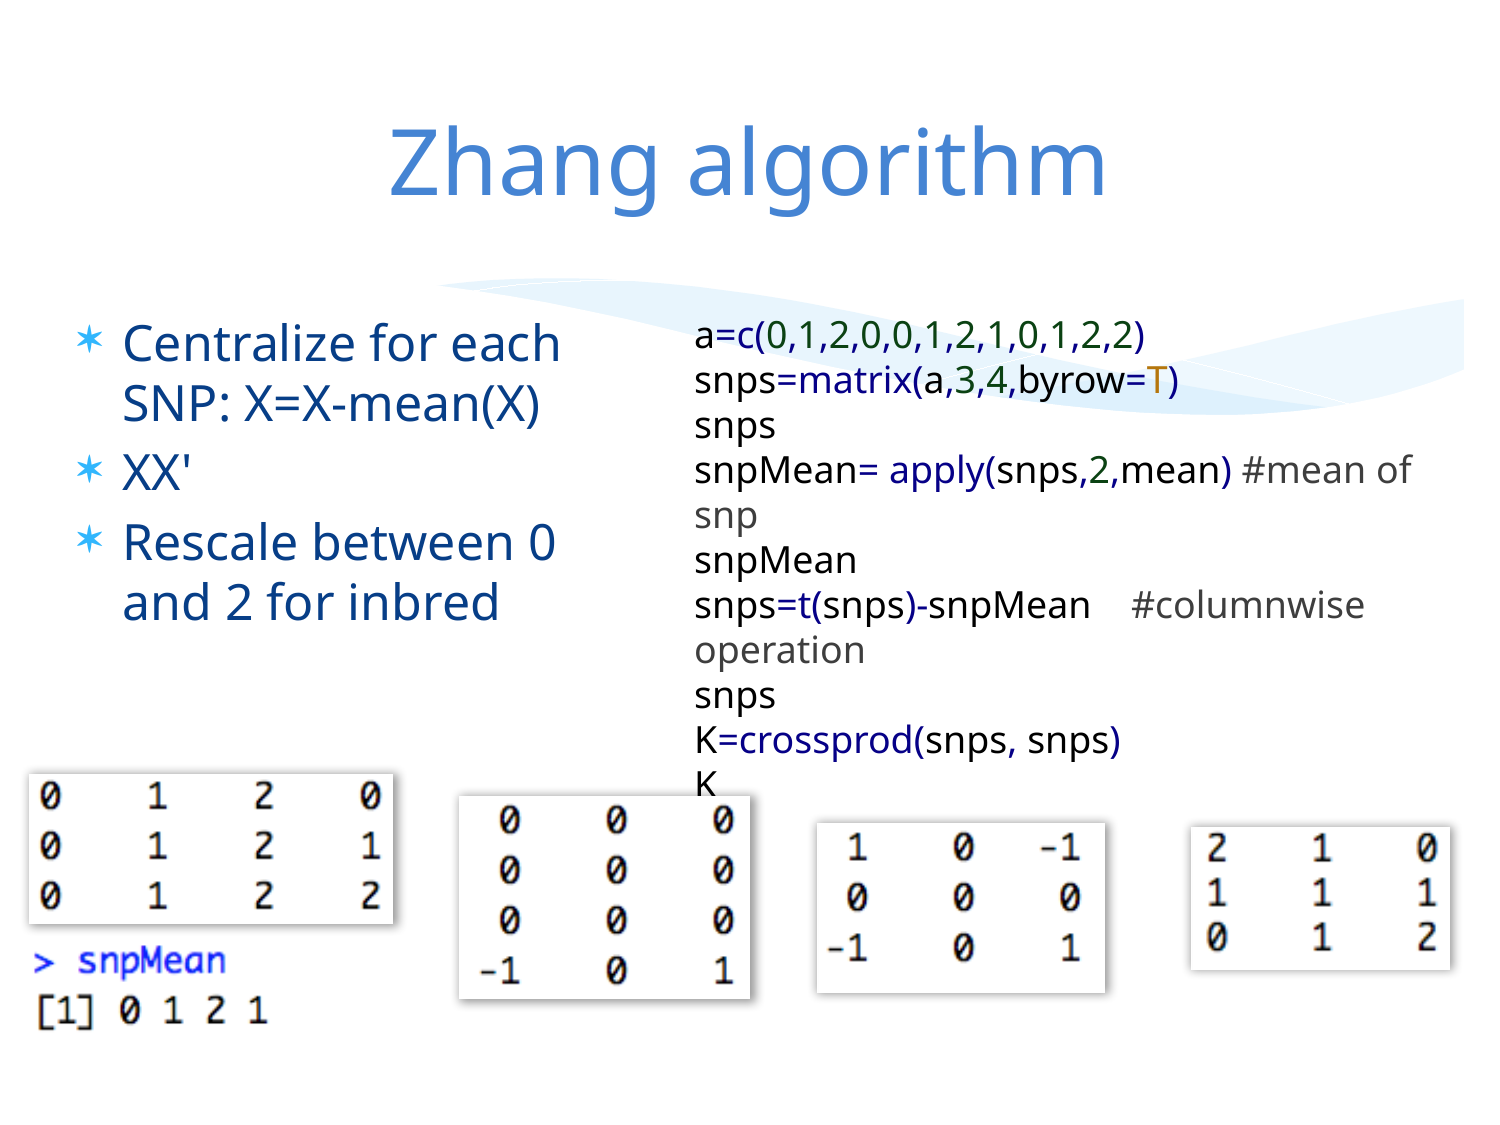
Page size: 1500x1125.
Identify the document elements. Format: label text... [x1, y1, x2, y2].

title Zhang algorithm [75, 55, 1425, 261]
picture [29, 773, 393, 925]
picture [816, 823, 1105, 993]
list Centralize for each SNP: X=X-mean(X) XX' Rescale between 0 and 2 for inbred [62, 303, 661, 661]
picture [1191, 827, 1450, 970]
text_box a=c(0,1,2,0,0,1,2,1,0,1,2,2) snps=matrix(a,3,4,byrow=T) snps snpMean= apply(snps,2,mean) #mean of snp snpMean snps=t(snps)-snpMean #columnwise operation snps K=crossprod(snps, snps) K [679, 303, 1500, 814]
picture [459, 796, 750, 999]
picture [29, 942, 280, 1043]
